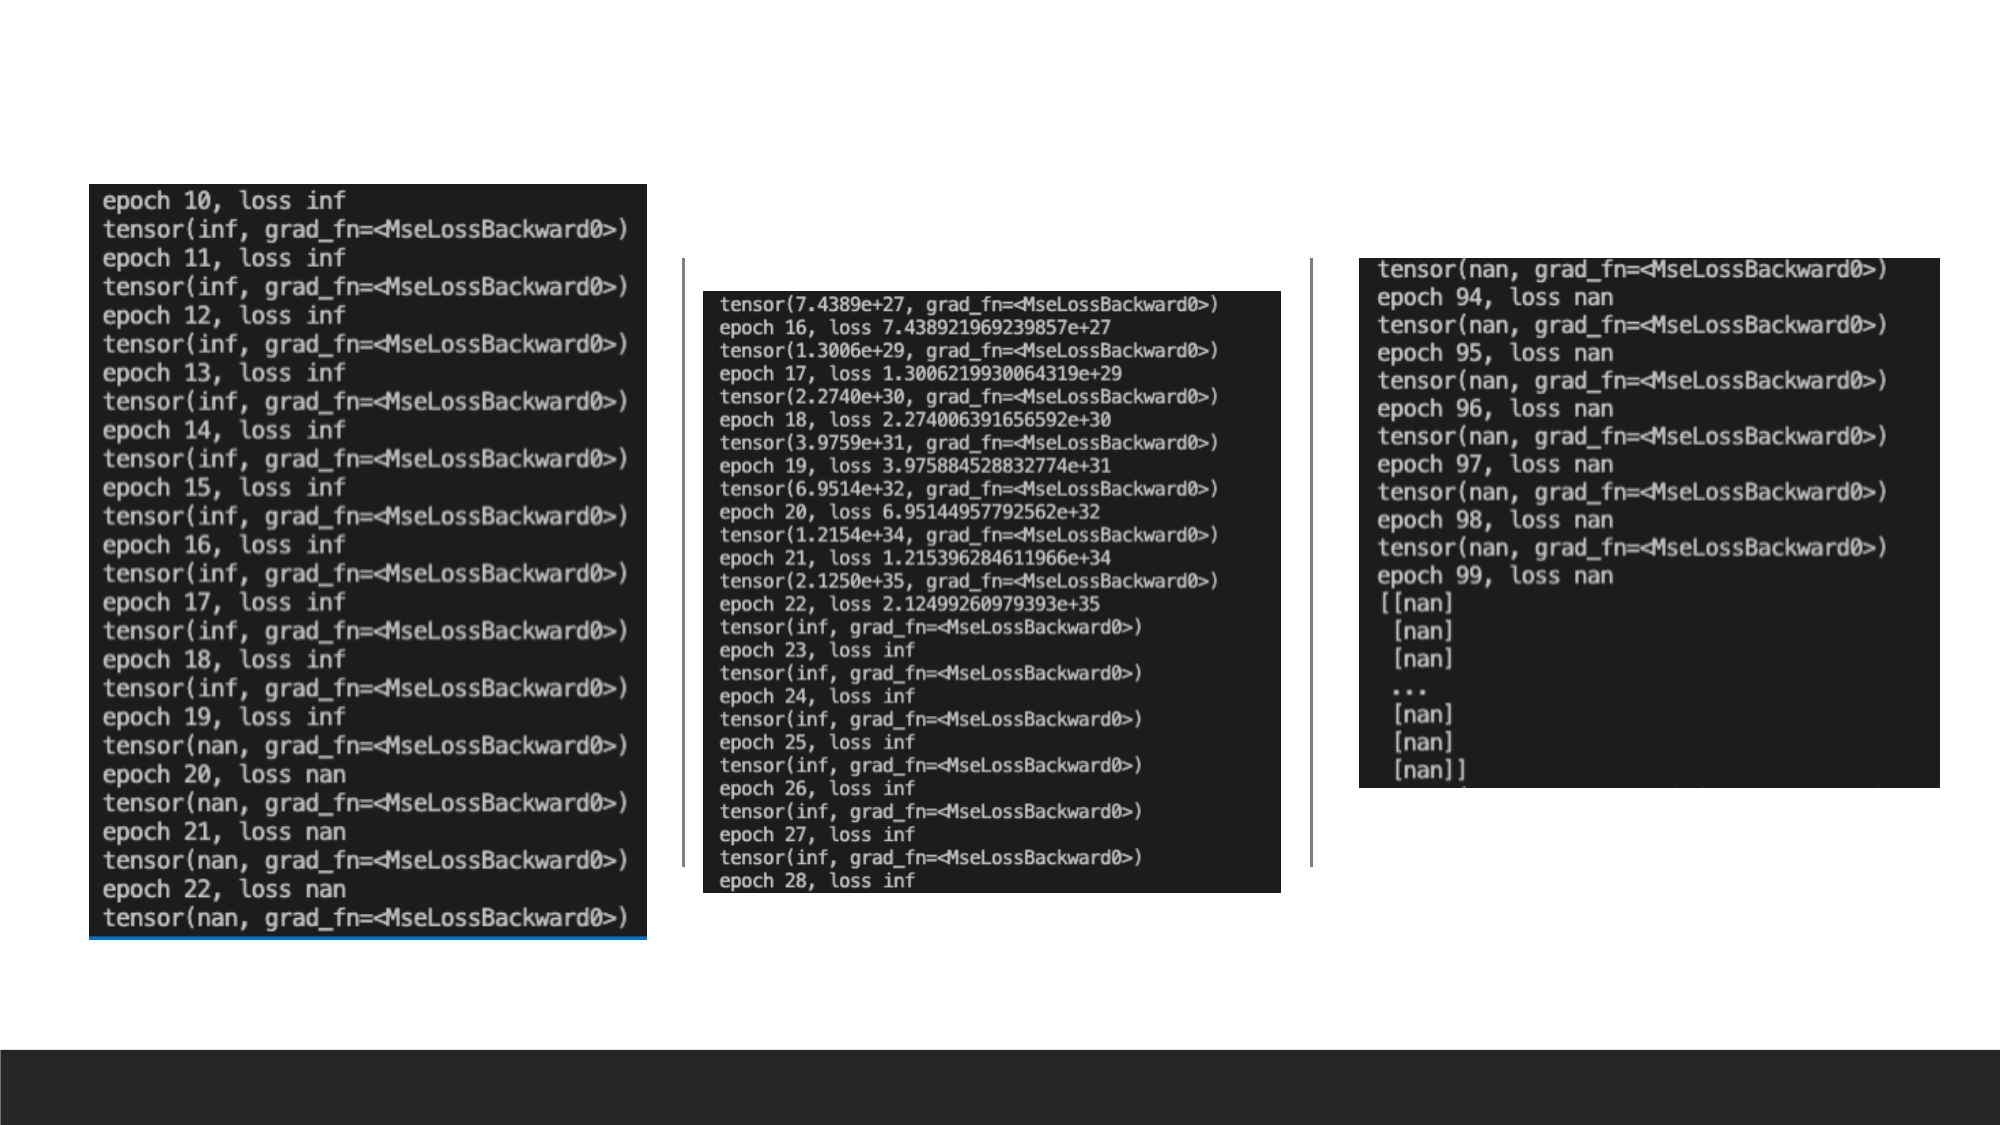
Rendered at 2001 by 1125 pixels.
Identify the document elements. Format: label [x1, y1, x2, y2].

picture [88, 183, 648, 941]
picture [1359, 257, 1941, 789]
picture [703, 290, 1282, 894]
